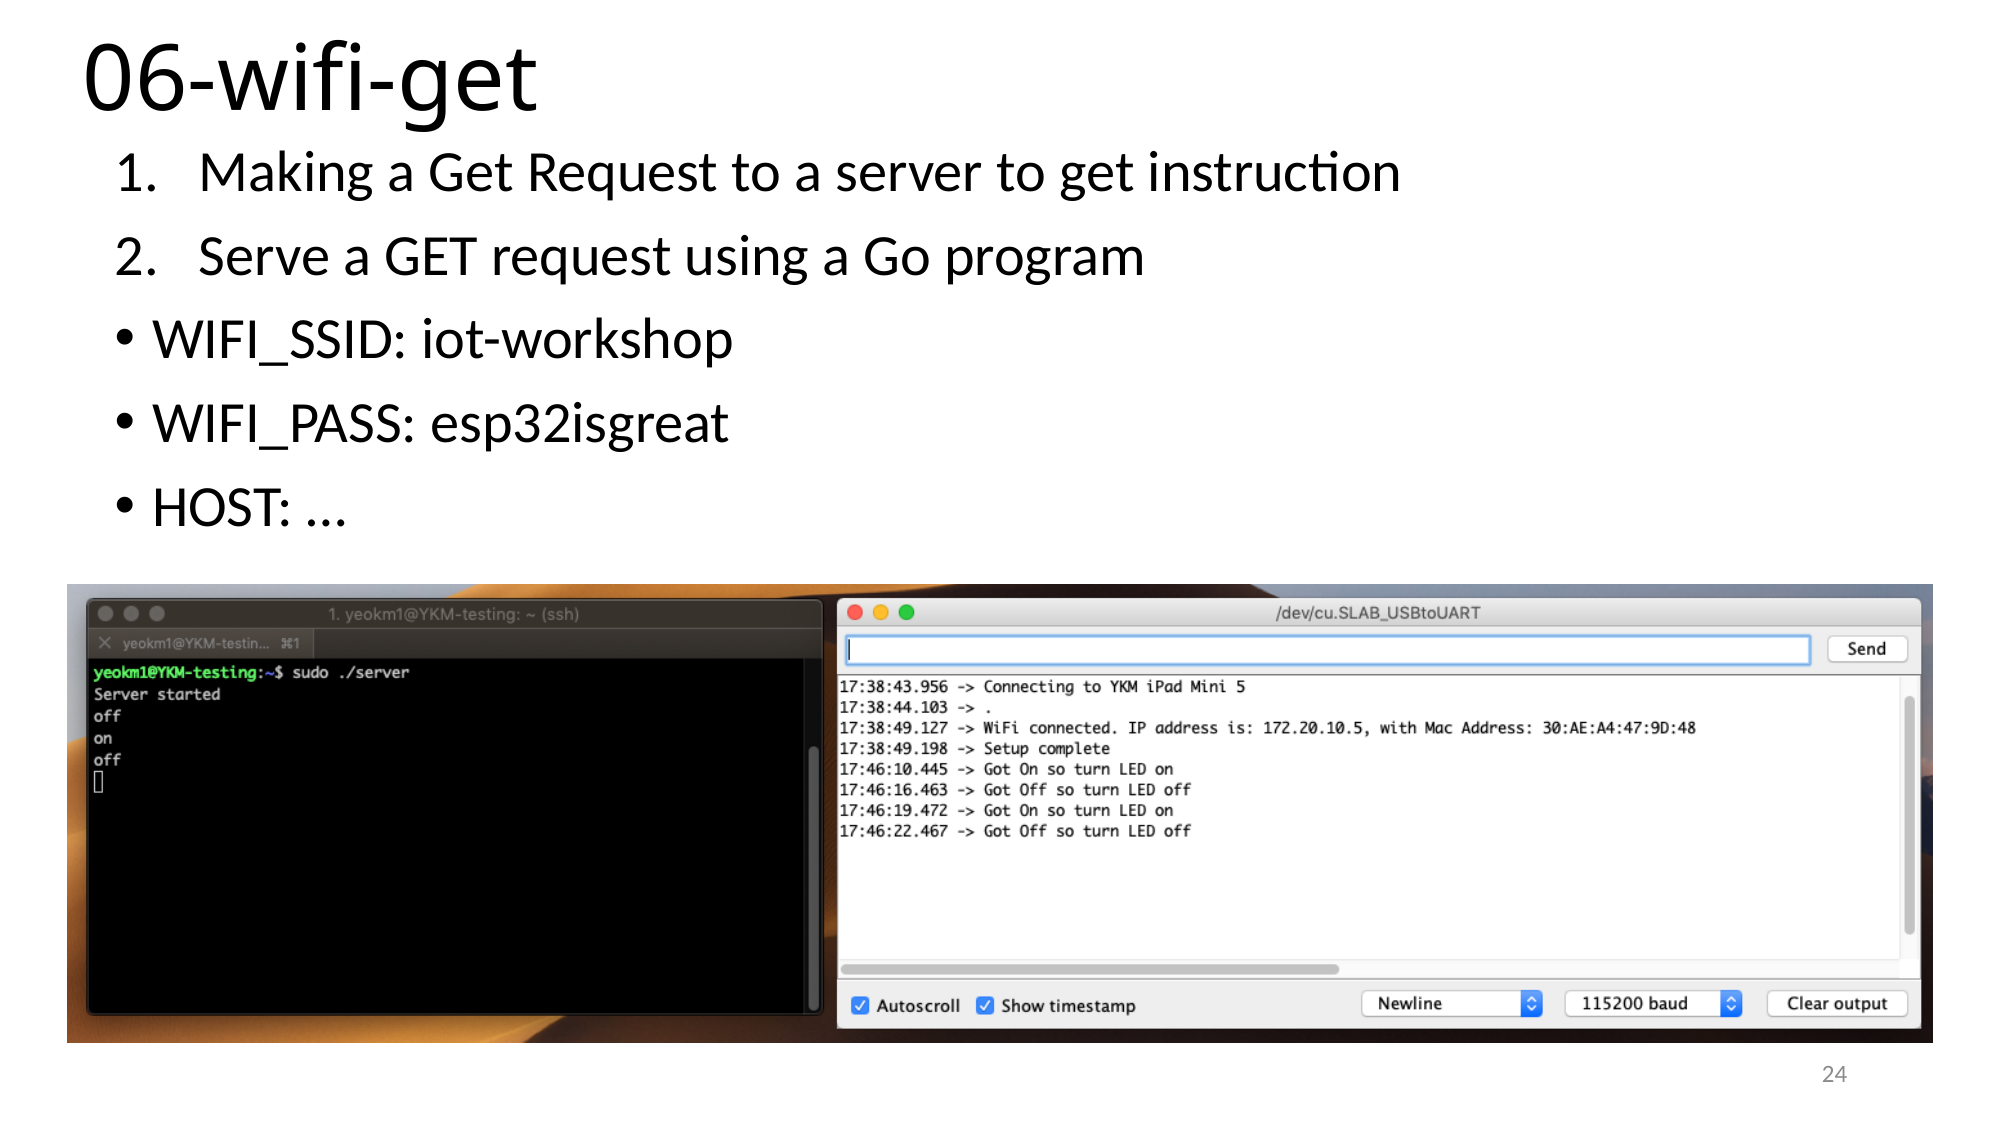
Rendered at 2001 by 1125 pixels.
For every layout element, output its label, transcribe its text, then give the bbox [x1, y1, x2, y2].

title 06-wifi-get [67, 0, 1793, 163]
list Making a Get Request to a server to get instruction Serve a GET request using a Go program WIFI_SSID: iot-workshop WIFI_PASS: esp32isgreat HOST: … [99, 133, 1825, 584]
slide_number 24 [1412, 1043, 1863, 1103]
picture [67, 584, 1933, 1043]
